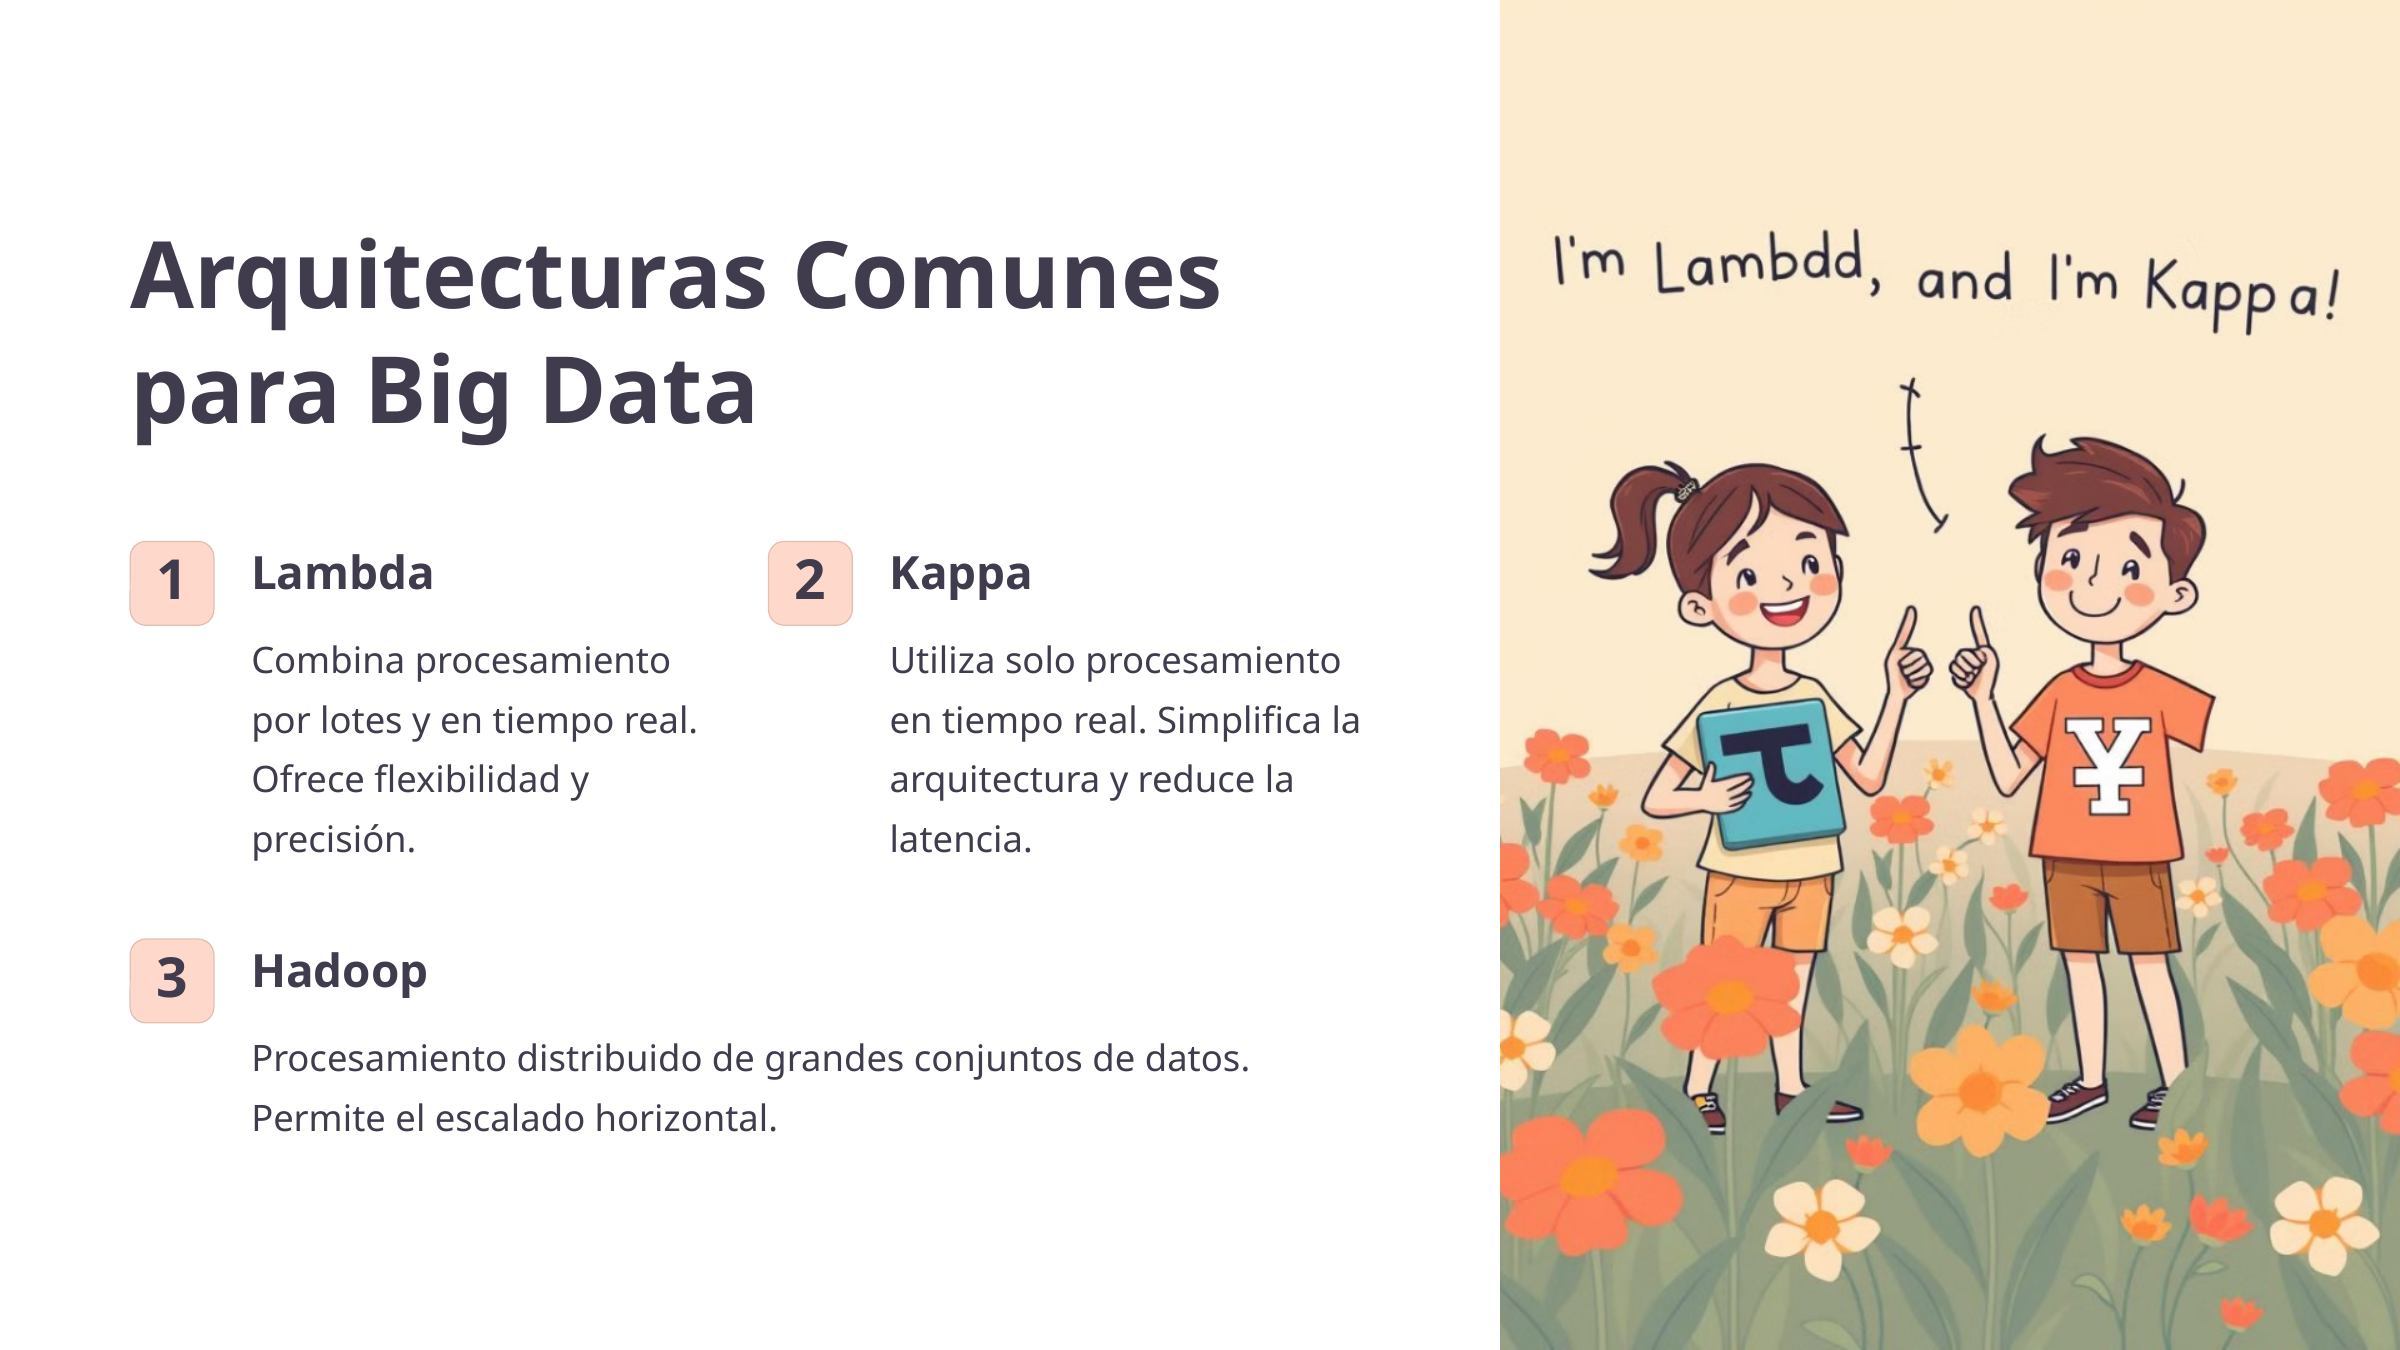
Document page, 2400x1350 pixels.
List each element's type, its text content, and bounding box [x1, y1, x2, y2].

text_box Procesamiento distribuido de grandes conjuntos de datos. Permite el escalado horizontal. [251, 1019, 1370, 1139]
text_box Utiliza solo procesamiento en tiempo real. Simplifica la arquitectura y reduce la latencia. [889, 621, 1370, 860]
text_box Hadoop [251, 939, 717, 998]
text_box [130, 939, 214, 1023]
text_box Lambda [251, 541, 717, 600]
picture [1499, 0, 2400, 1350]
text_box Arquitecturas Comunes para Big Data [130, 211, 1370, 444]
text_box [768, 541, 853, 626]
text_box 3 [156, 953, 188, 1009]
text_box Combina procesamiento por lotes y en tiempo real. Ofrece flexibilidad y precisión. [251, 621, 732, 860]
text_box [130, 541, 214, 626]
text_box 2 [793, 555, 828, 612]
text_box 1 [159, 555, 185, 612]
text_box Kappa [889, 541, 1355, 600]
